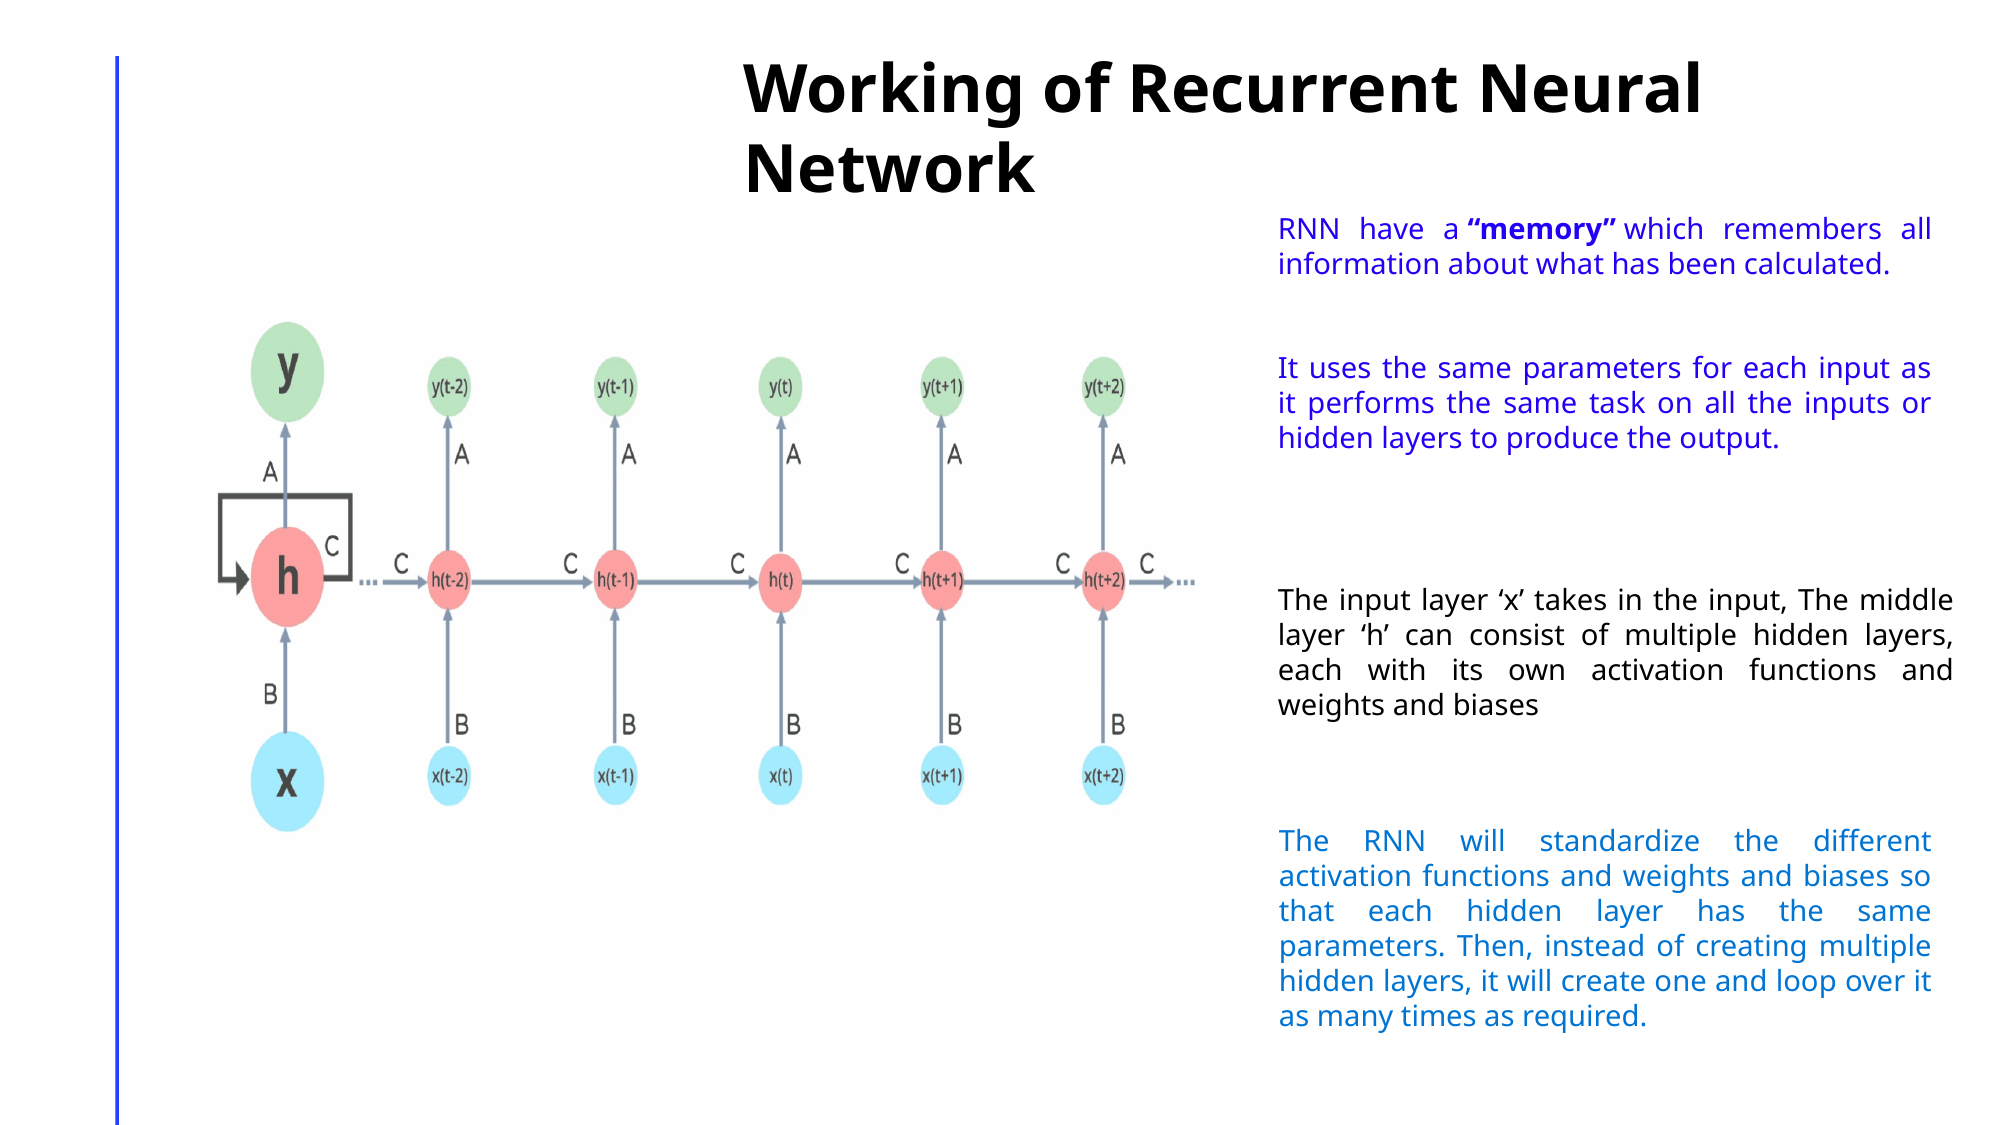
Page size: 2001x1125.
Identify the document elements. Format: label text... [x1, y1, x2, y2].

picture [191, 305, 1197, 843]
text_box The RNN will standardize the different activation functions and weights and biases so that each hidden layer has the same parameters. Then, instead of creating multiple hidden layers, it will create one and loop over it as many times as required. [1264, 815, 1947, 1040]
text_box RNN have a “memory” which remembers all information about what has been calculated. It uses the same parameters for each input as it performs the same task on all the inputs or hidden layers to produce the output. [1263, 202, 1947, 462]
text_box Working of Recurrent Neural Network [728, 38, 1961, 214]
text_box The input layer ‘x’ takes in the input, The middle layer ‘h’ can consist of multiple hidden layers, each with its own activation functions and weights and biases [1263, 573, 1970, 729]
